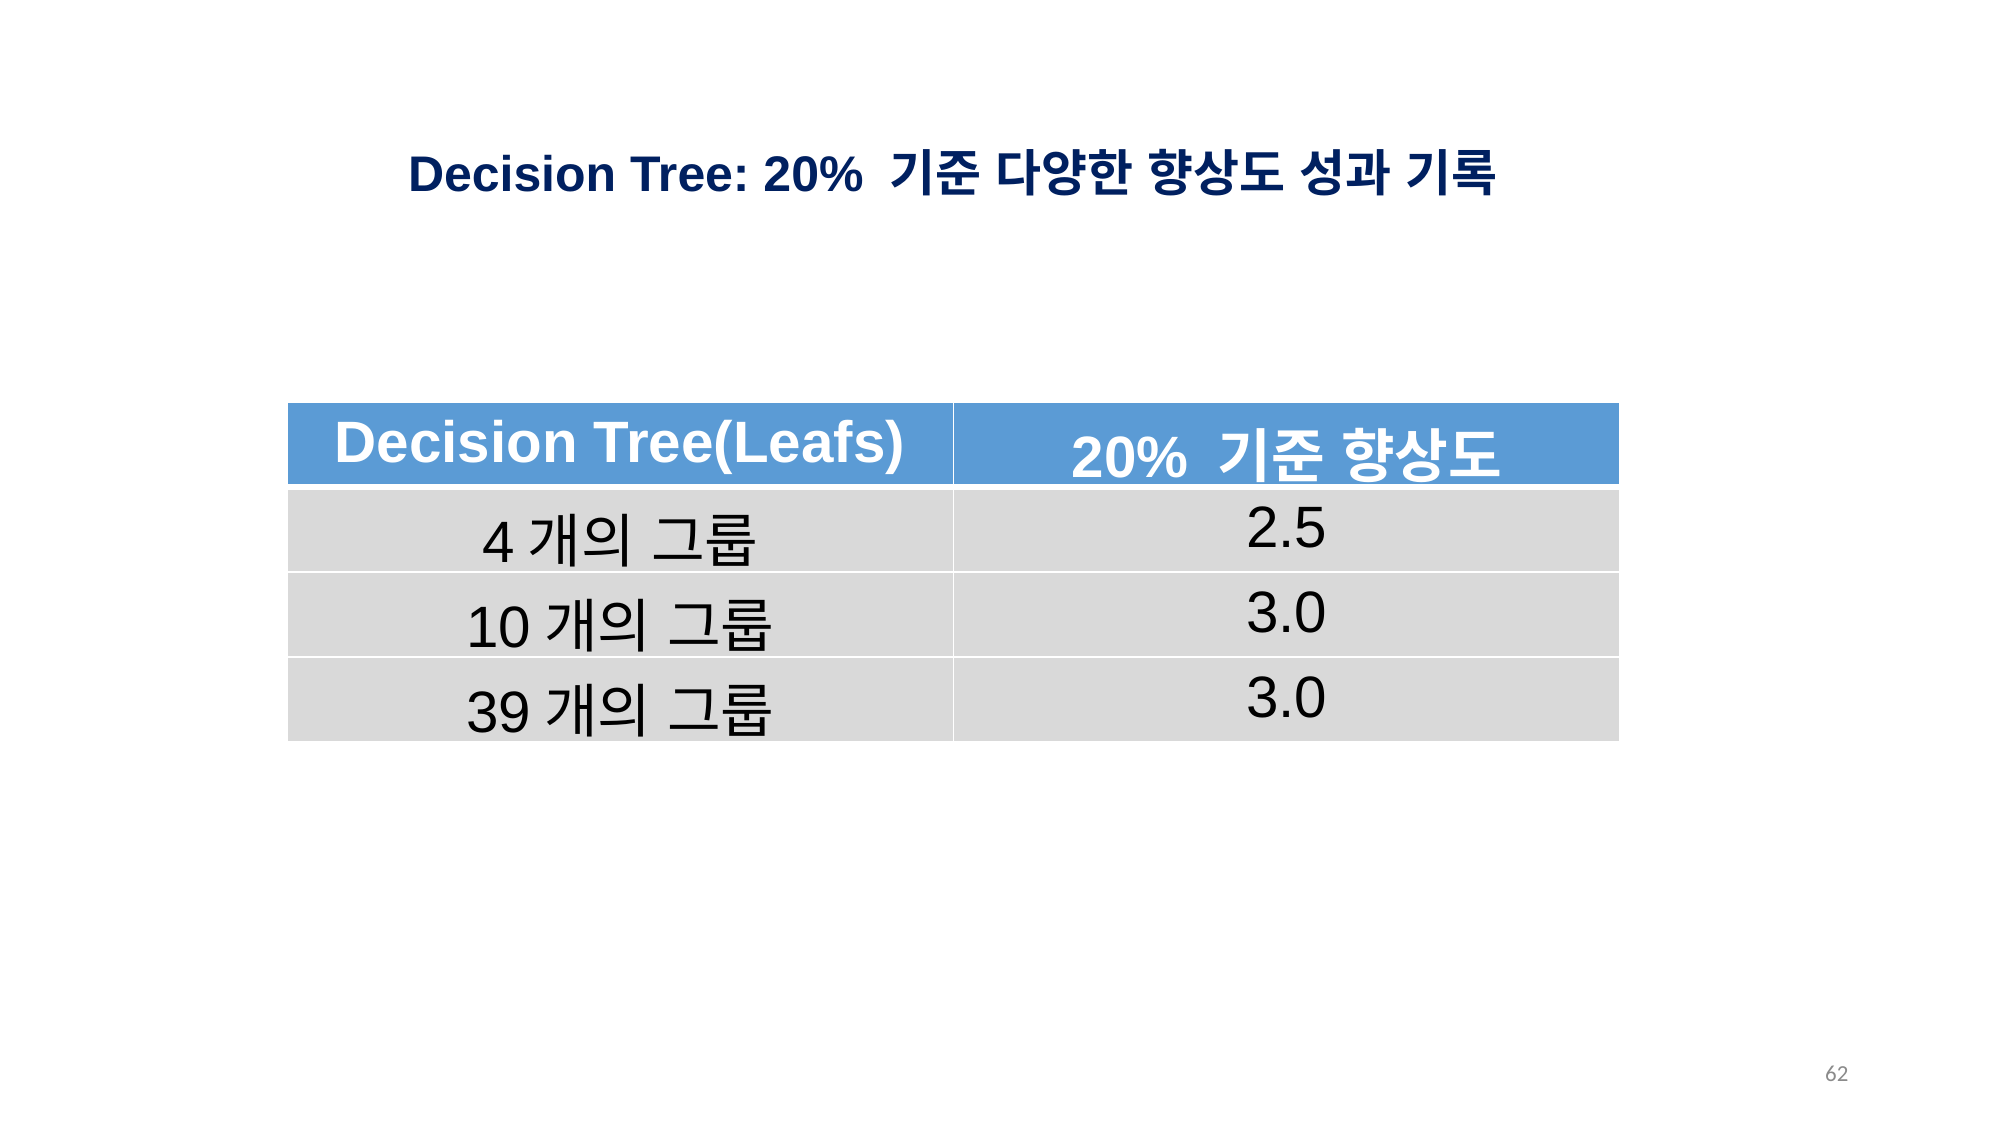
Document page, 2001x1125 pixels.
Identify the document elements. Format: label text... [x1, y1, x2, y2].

table_cell 39개의 그룹 [288, 658, 953, 741]
table_cell 3.0 [954, 658, 1619, 741]
table_cell 2.5 [954, 490, 1619, 571]
table_cell 3.0 [954, 573, 1619, 656]
table_header Decision Tree(Leafs) [288, 403, 953, 484]
table_cell 10개의 그룹 [288, 573, 953, 656]
slide_number 61 [1413, 1042, 1864, 1103]
table_header 20% 기준 향상도 [954, 403, 1619, 484]
text_box Decision Tree: 20% 기준 다양한 향상도 성과 기록 [393, 133, 1513, 209]
table_cell 4개의 그룹 [288, 490, 953, 571]
